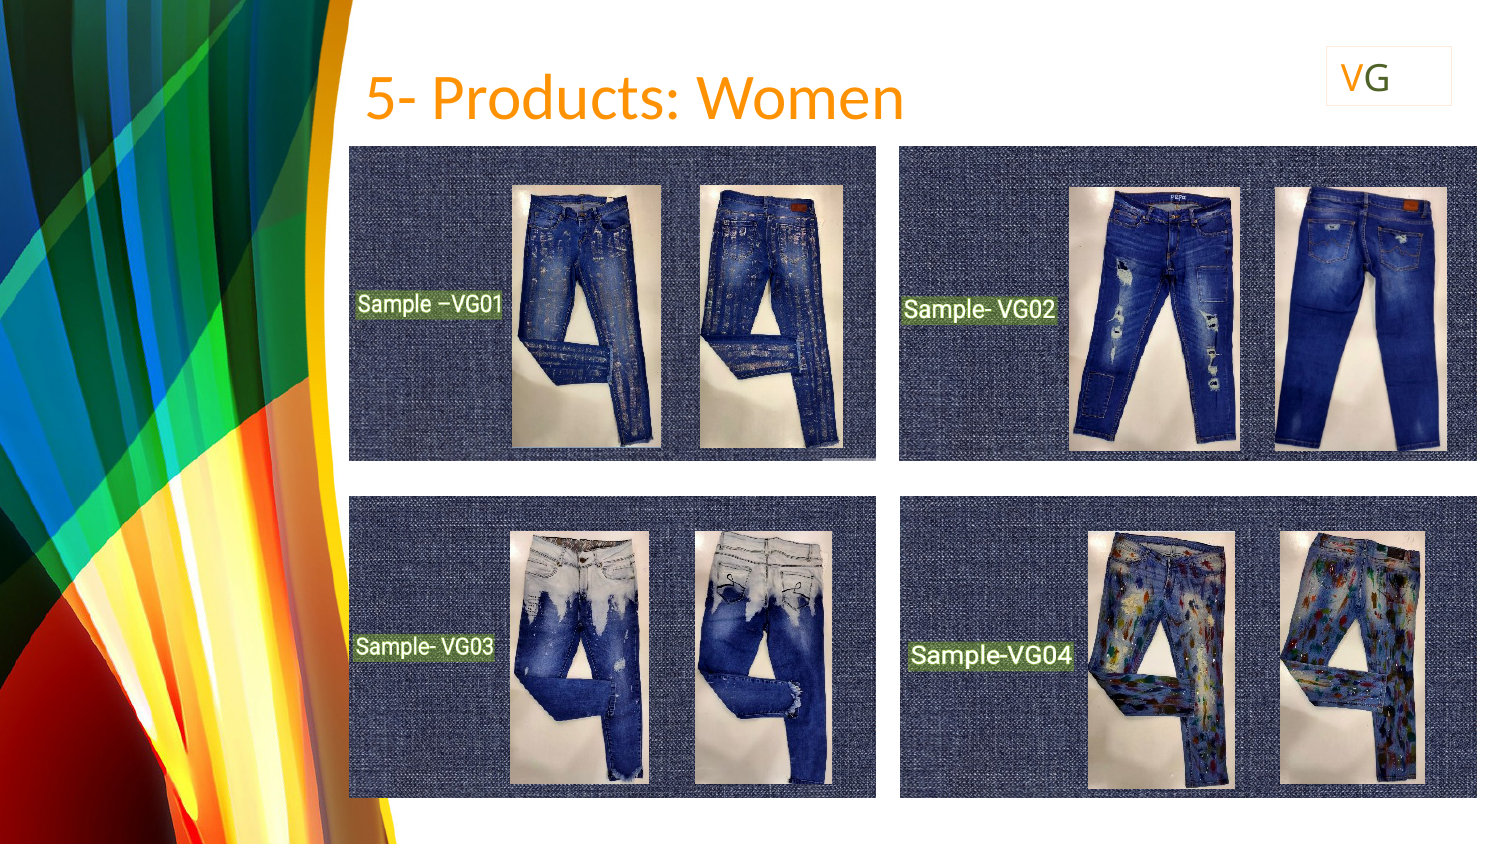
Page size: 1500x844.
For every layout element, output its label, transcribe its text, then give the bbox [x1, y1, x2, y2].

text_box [899, 146, 1477, 462]
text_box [348, 146, 876, 462]
picture [250, 137, 254, 160]
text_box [348, 496, 876, 798]
text_box VG [1326, 46, 1452, 106]
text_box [899, 496, 1477, 798]
picture [48, 432, 52, 443]
picture [250, 117, 254, 134]
title 5- Products: Women [349, 46, 1352, 141]
picture [0, 0, 1500, 844]
